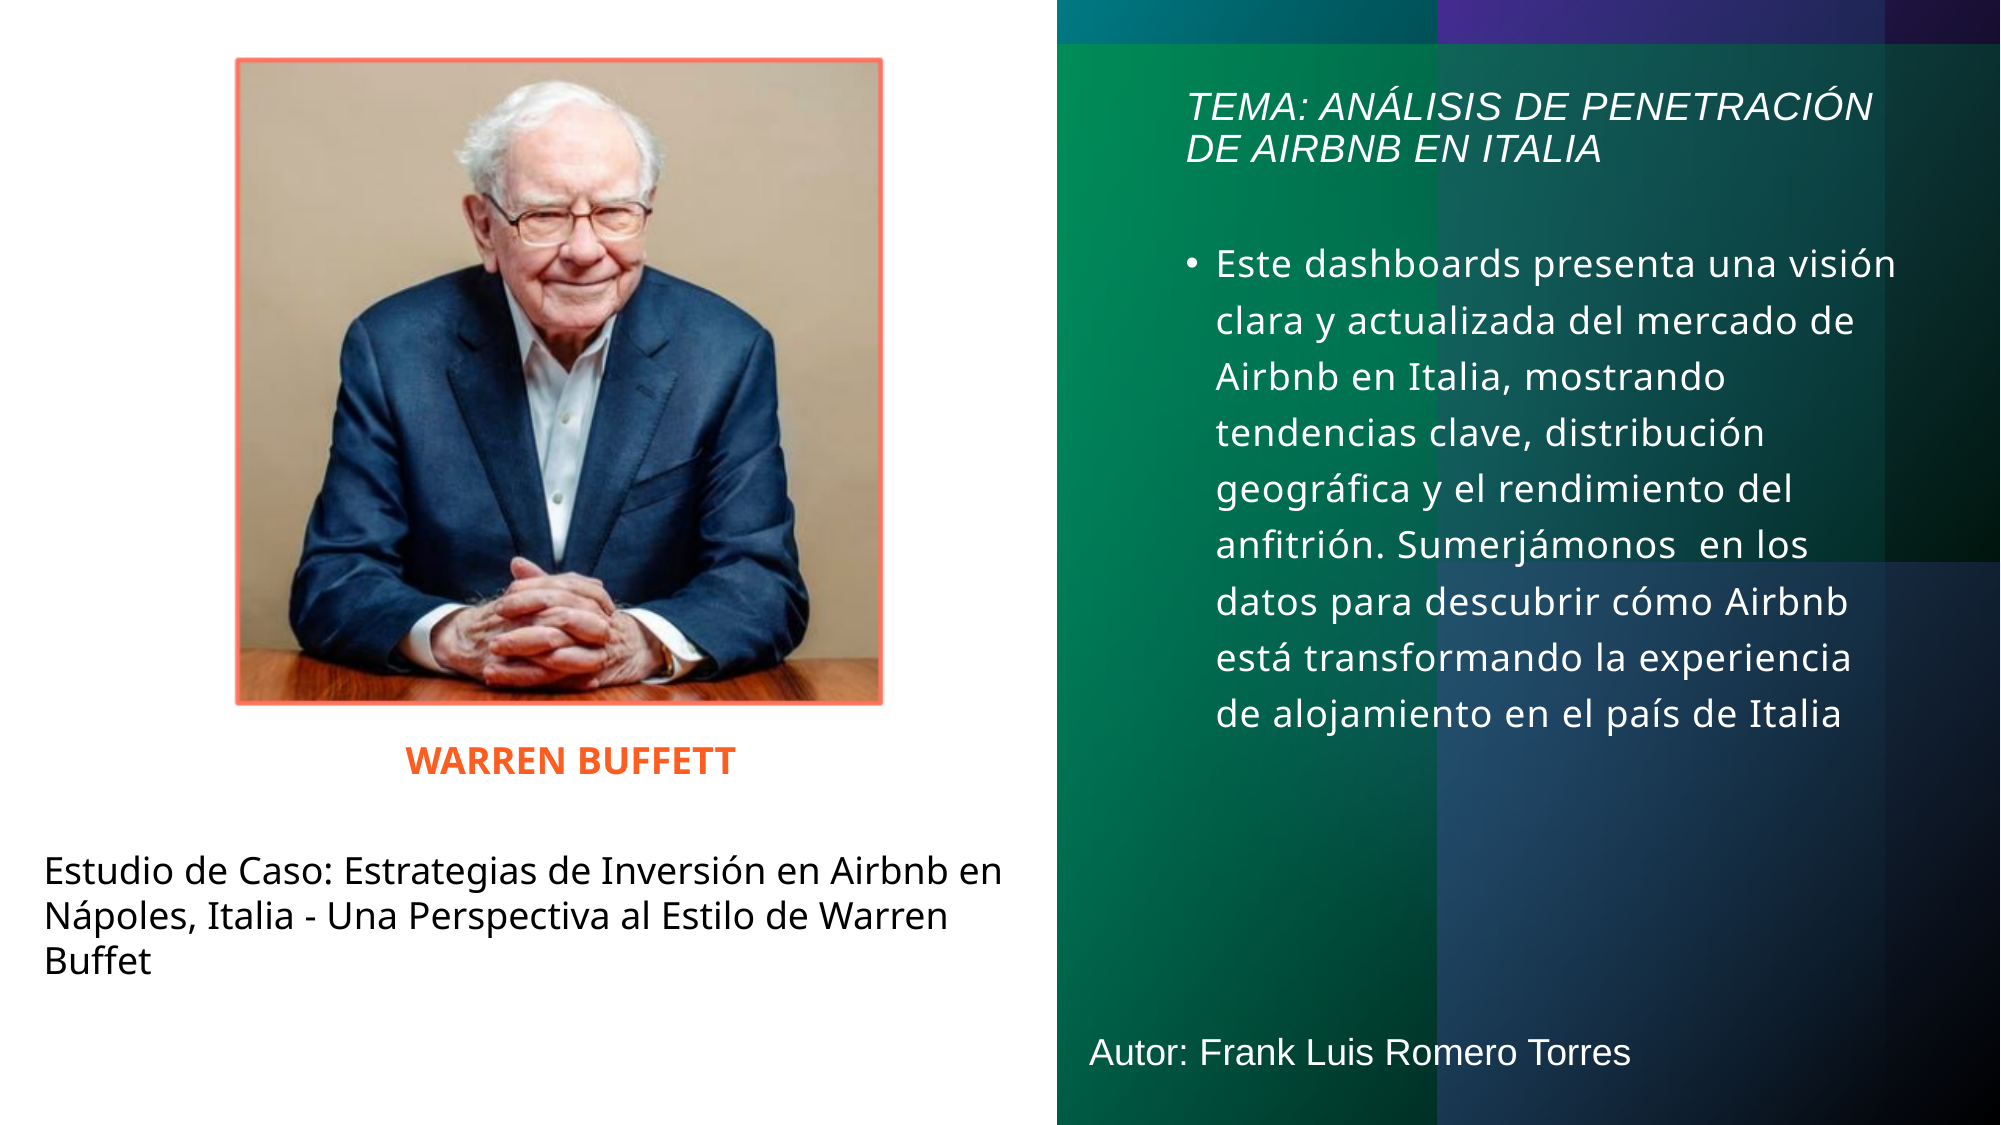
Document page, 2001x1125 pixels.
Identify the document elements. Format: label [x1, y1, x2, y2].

picture [221, 47, 916, 709]
text_box [0, 0, 2000, 1125]
